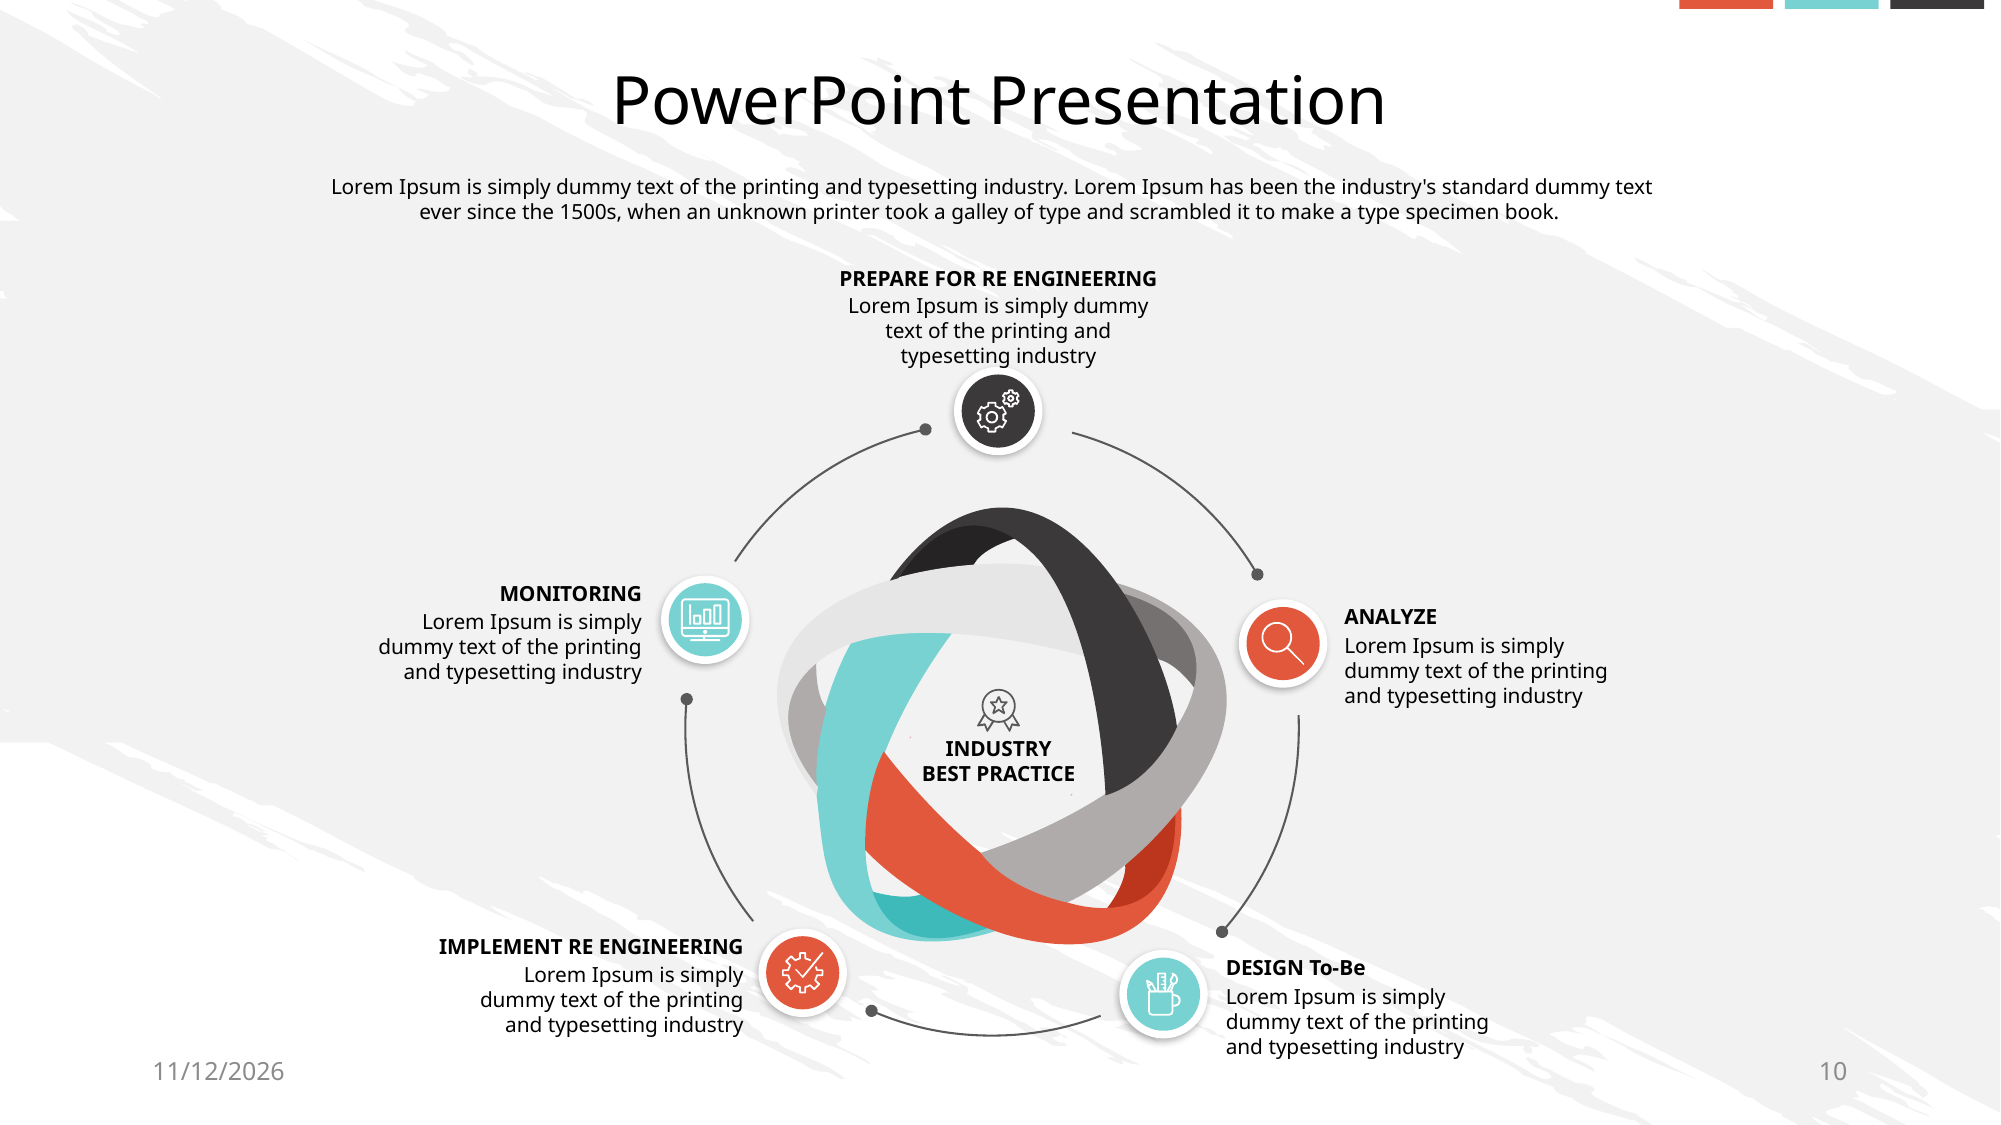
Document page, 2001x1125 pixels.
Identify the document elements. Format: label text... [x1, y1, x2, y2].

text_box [372, 265, 1628, 1059]
list Lorem Ipsum is simply dummy text of the printing and typesetting industry. Lorem Ipsum has been the industry's standard dummy text ever since the 1500s, when an unknown printer took a galley of type and scrambled it to make a type specimen book. [304, 166, 1680, 233]
slide_number 10 [1412, 1042, 1863, 1103]
list PowerPoint Presentation [509, 59, 1491, 148]
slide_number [137, 1042, 588, 1103]
